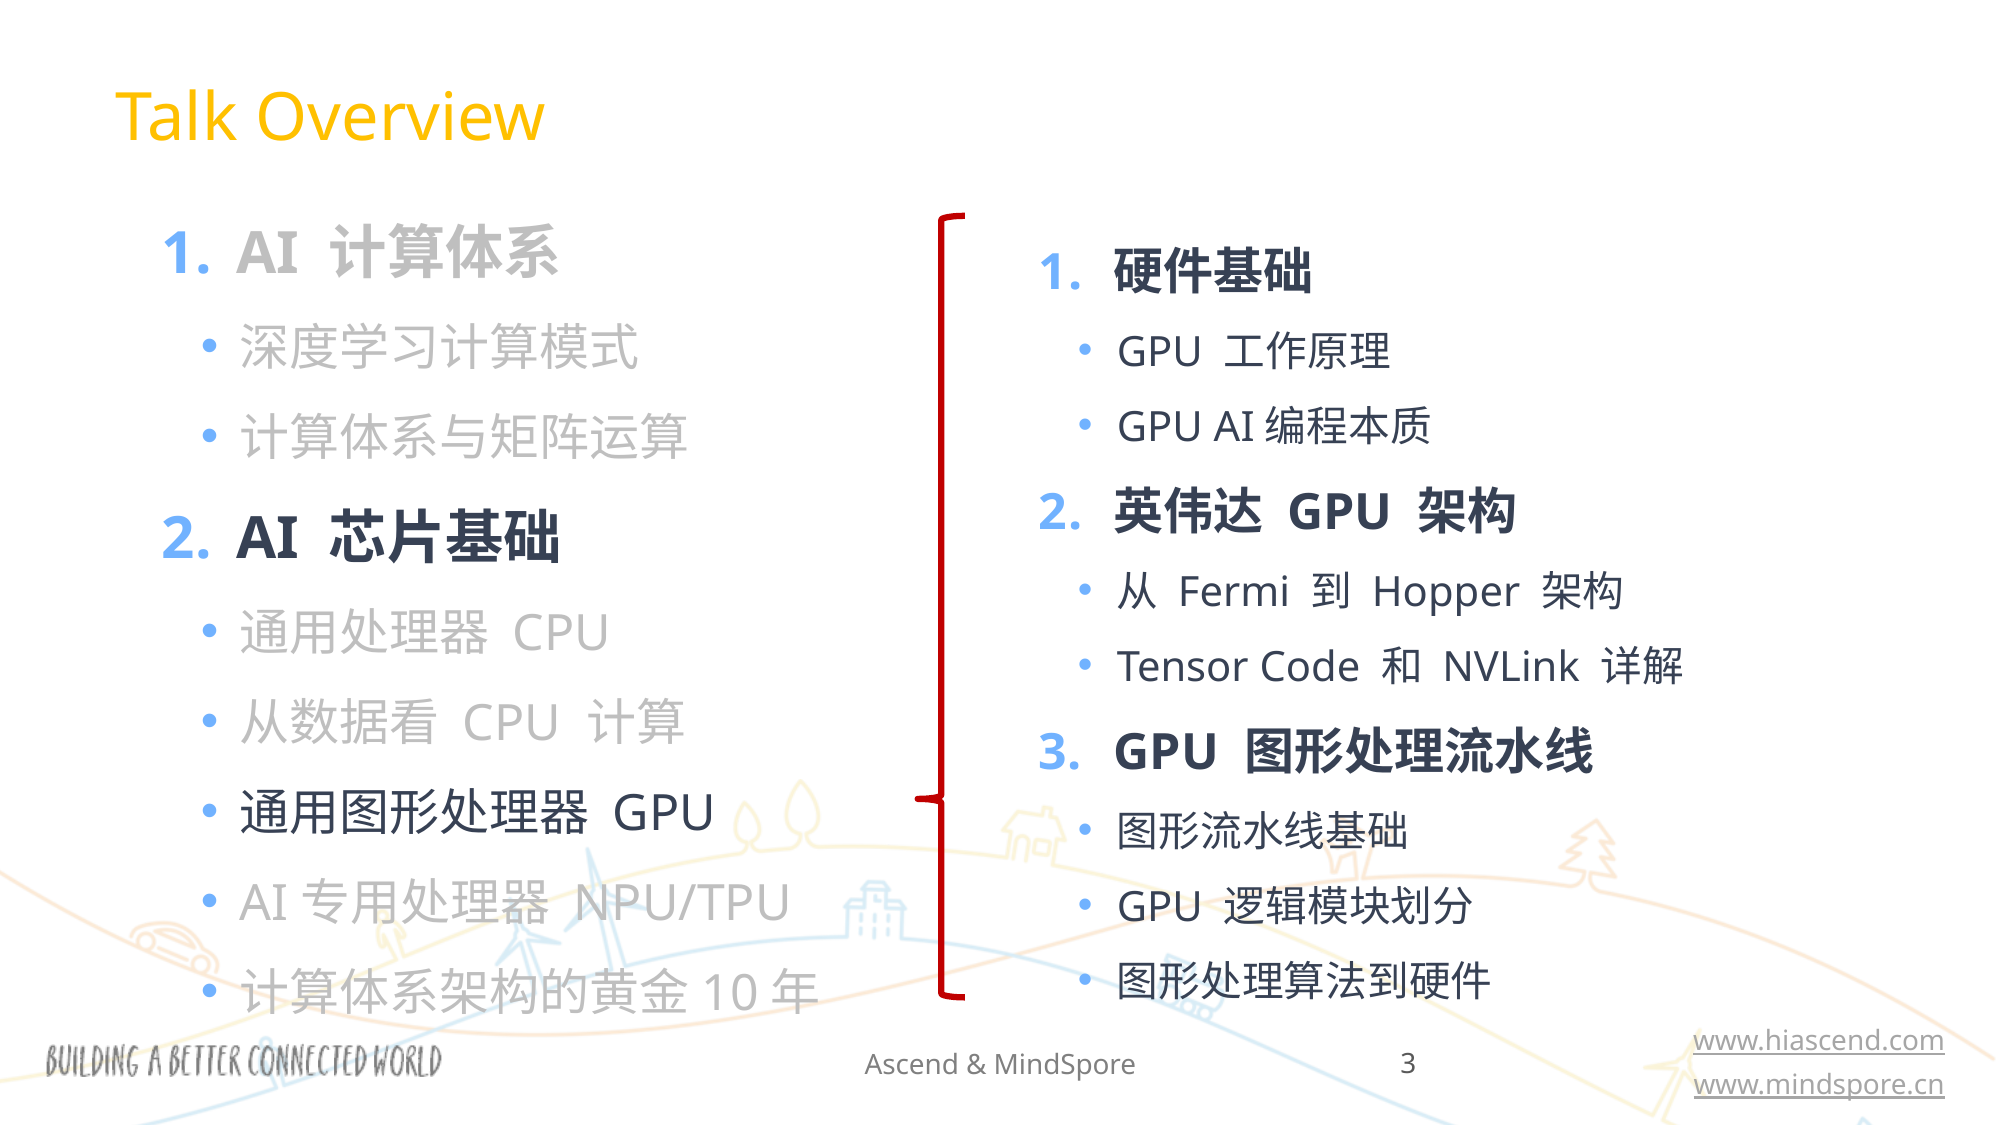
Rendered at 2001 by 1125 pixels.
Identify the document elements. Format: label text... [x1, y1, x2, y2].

text_box Talk Overview [101, 66, 1900, 163]
text_box 硬件基础 GPU 工作原理 GPU AI编程本质 英伟达 GPU 架构 从 Fermi 到 Hopper 架构 Tensor Code 和 NVLink 详解 GPU 图形处理流水线 图形流水线基础 GPU 逻辑模块划分 图形处理算法到硬件 [1024, 202, 1806, 998]
text_box AI 计算体系 深度学习计算模式 计算体系与矩阵运算 AI 芯片基础 通用处理器 CPU 从数据看 CPU 计算 通用图形处理器 GPU AI专用处理器 NPU/TPU 计算体系架构的黄金10年 [146, 172, 1024, 1035]
picture [23, 1023, 468, 1105]
text_box [916, 215, 965, 999]
